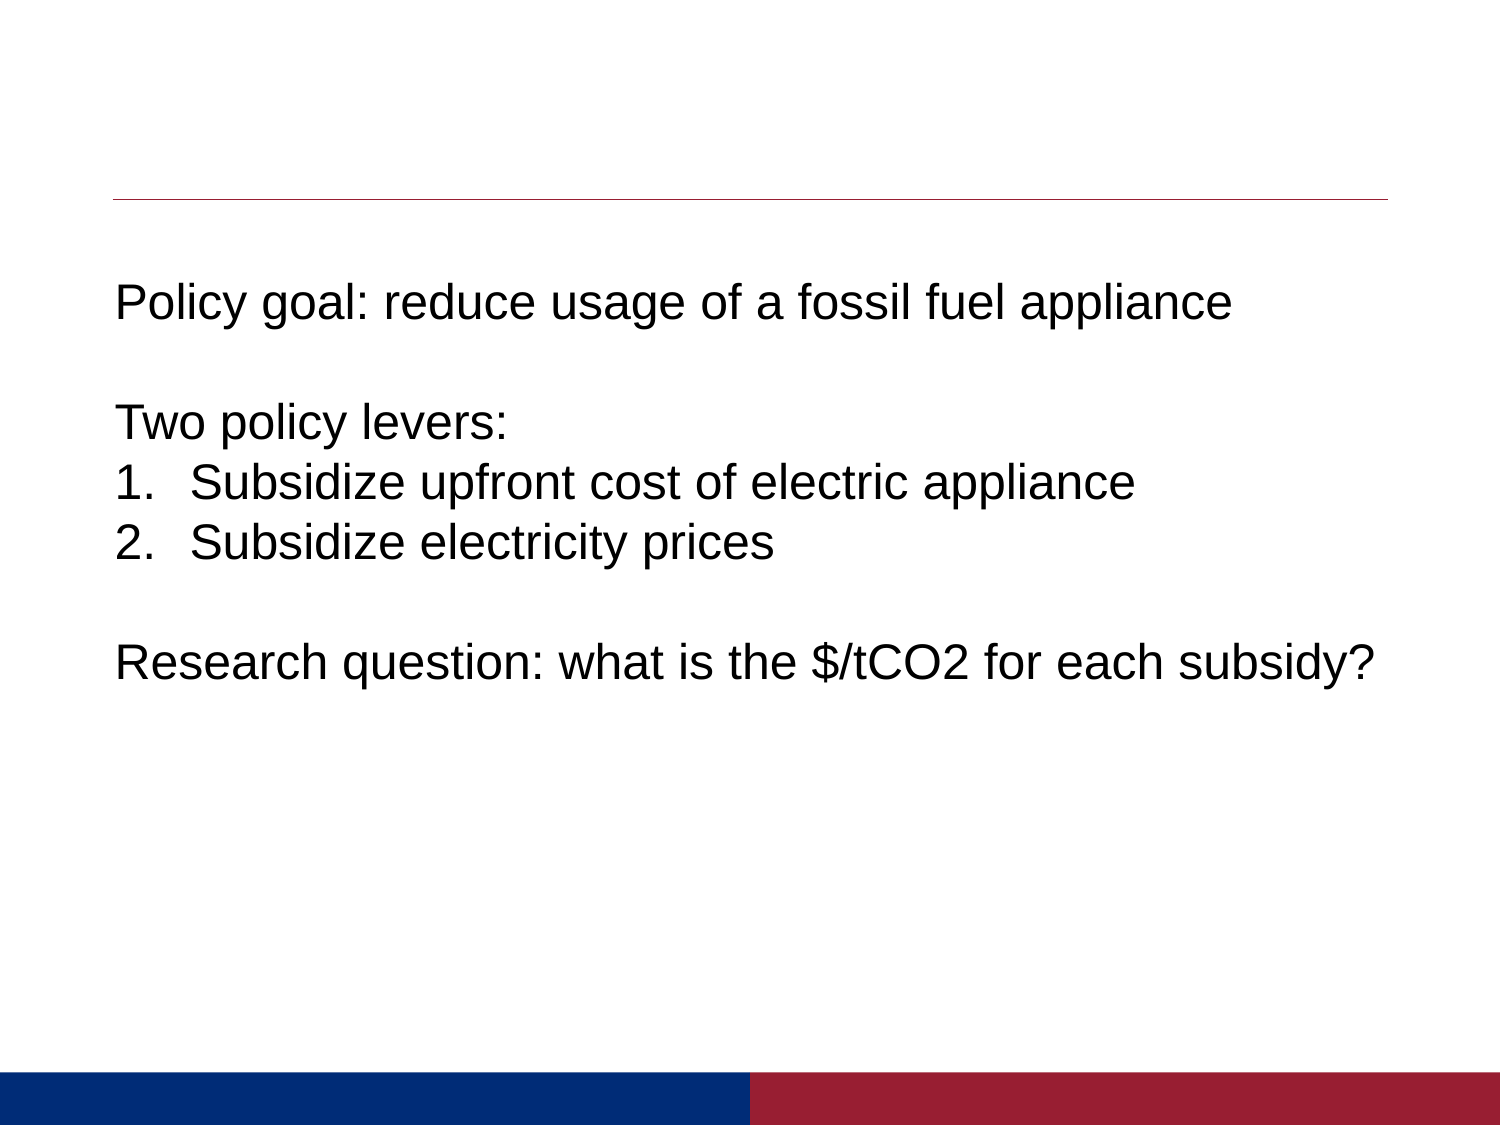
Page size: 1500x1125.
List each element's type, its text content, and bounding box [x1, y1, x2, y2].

text_box Policy goal: reduce usage of a fossil fuel appliance Two policy levers: Subsidize upfront cost of electric appliance Subsidize electricity prices Research question: what is the $/tCO2 for each subsidy? [99, 262, 1450, 758]
